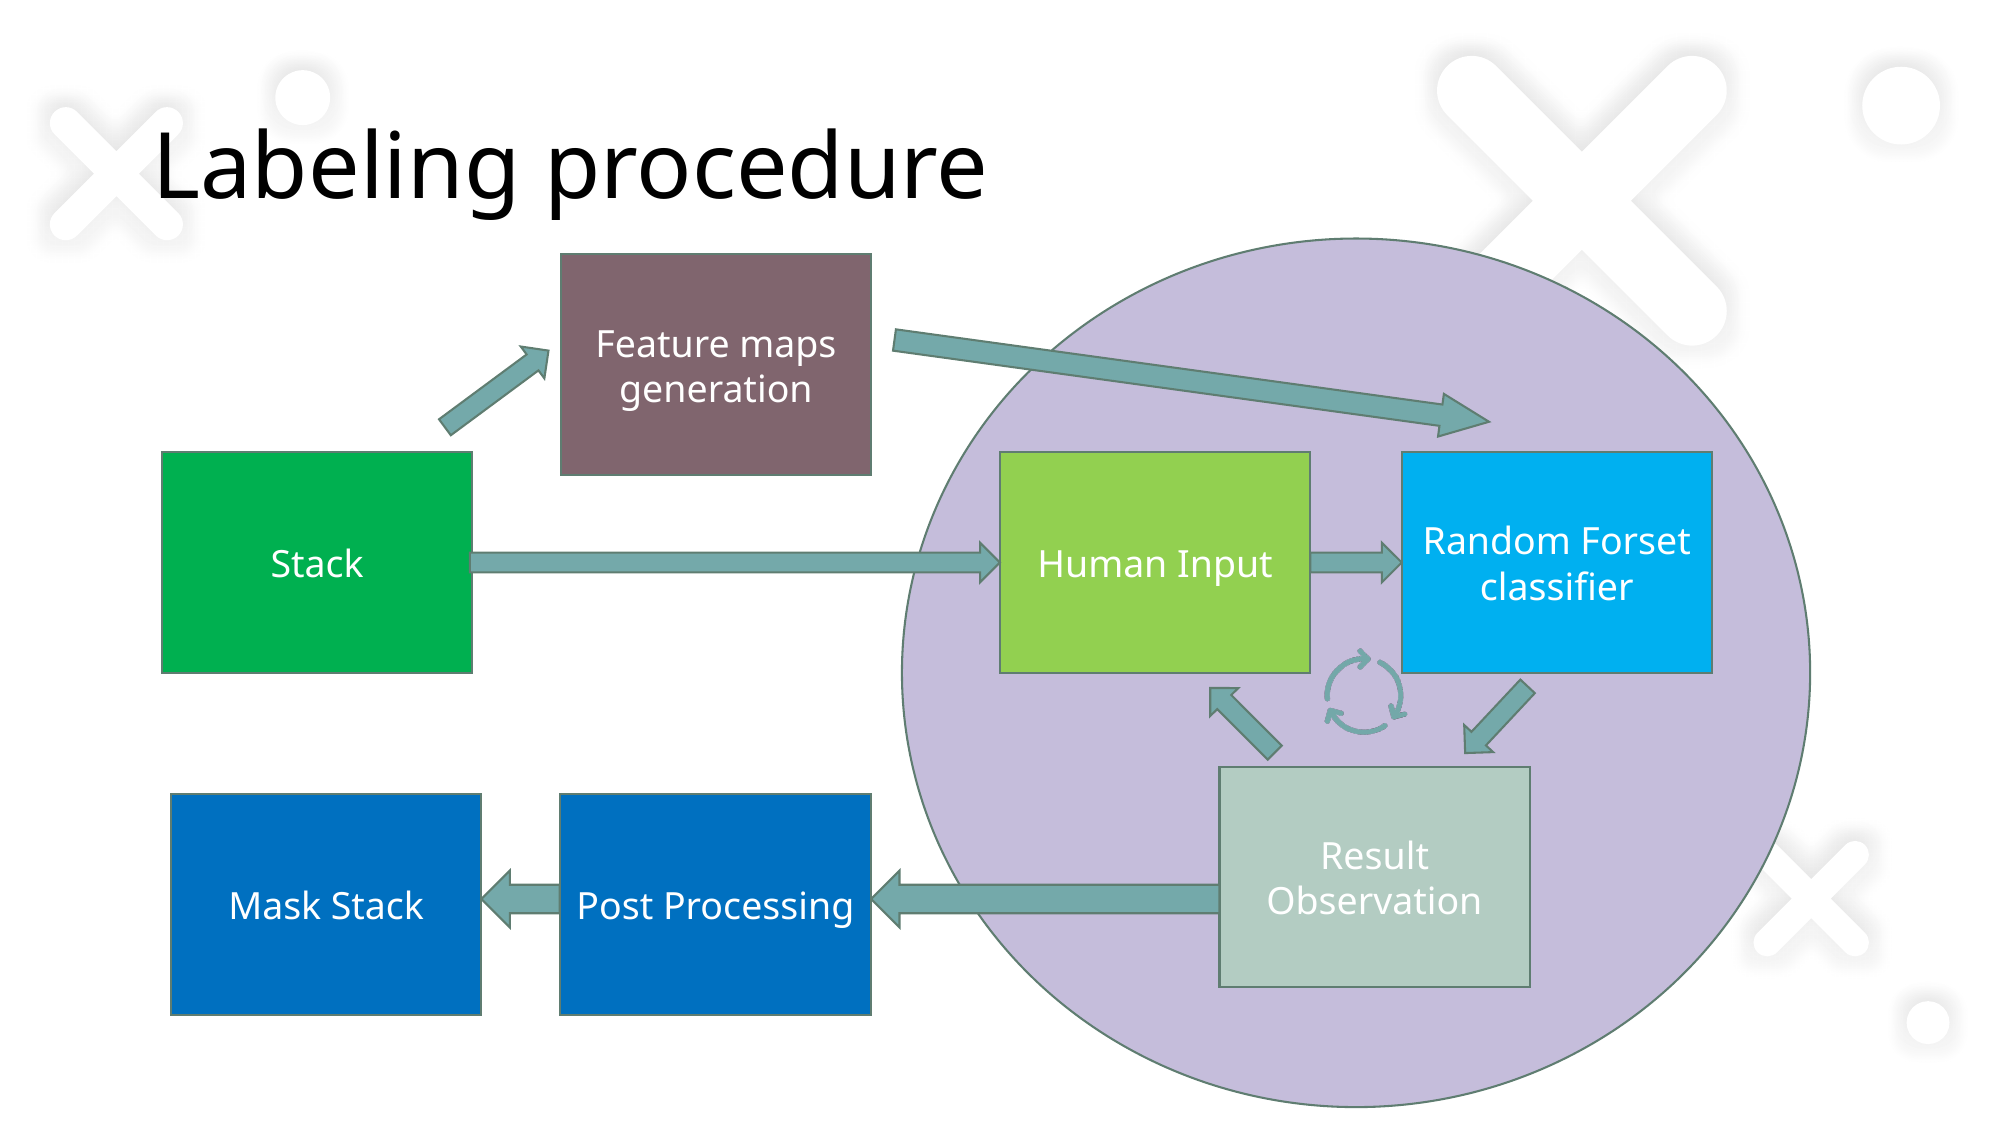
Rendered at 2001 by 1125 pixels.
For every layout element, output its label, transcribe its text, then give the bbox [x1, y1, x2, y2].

text_box [468, 540, 1002, 585]
text_box Stack [161, 451, 473, 674]
text_box [872, 868, 1221, 930]
text_box Post Processing [559, 793, 872, 1016]
text_box Result Observation [1218, 766, 1531, 988]
text_box Mask Stack [170, 793, 482, 1016]
picture [1293, 620, 1438, 766]
text_box [1309, 540, 1404, 585]
text_box [919, 278, 1812, 1109]
title Labeling procedure [137, 59, 1863, 278]
text_box [479, 868, 561, 930]
text_box [1463, 678, 1537, 755]
text_box Feature maps generation [560, 253, 872, 476]
text_box [891, 328, 1492, 438]
text_box Human Input [999, 451, 1311, 674]
text_box [1209, 686, 1284, 762]
text_box [900, 566, 1315, 883]
text_box [437, 345, 550, 437]
text_box Random Forset classifier [1401, 451, 1713, 674]
